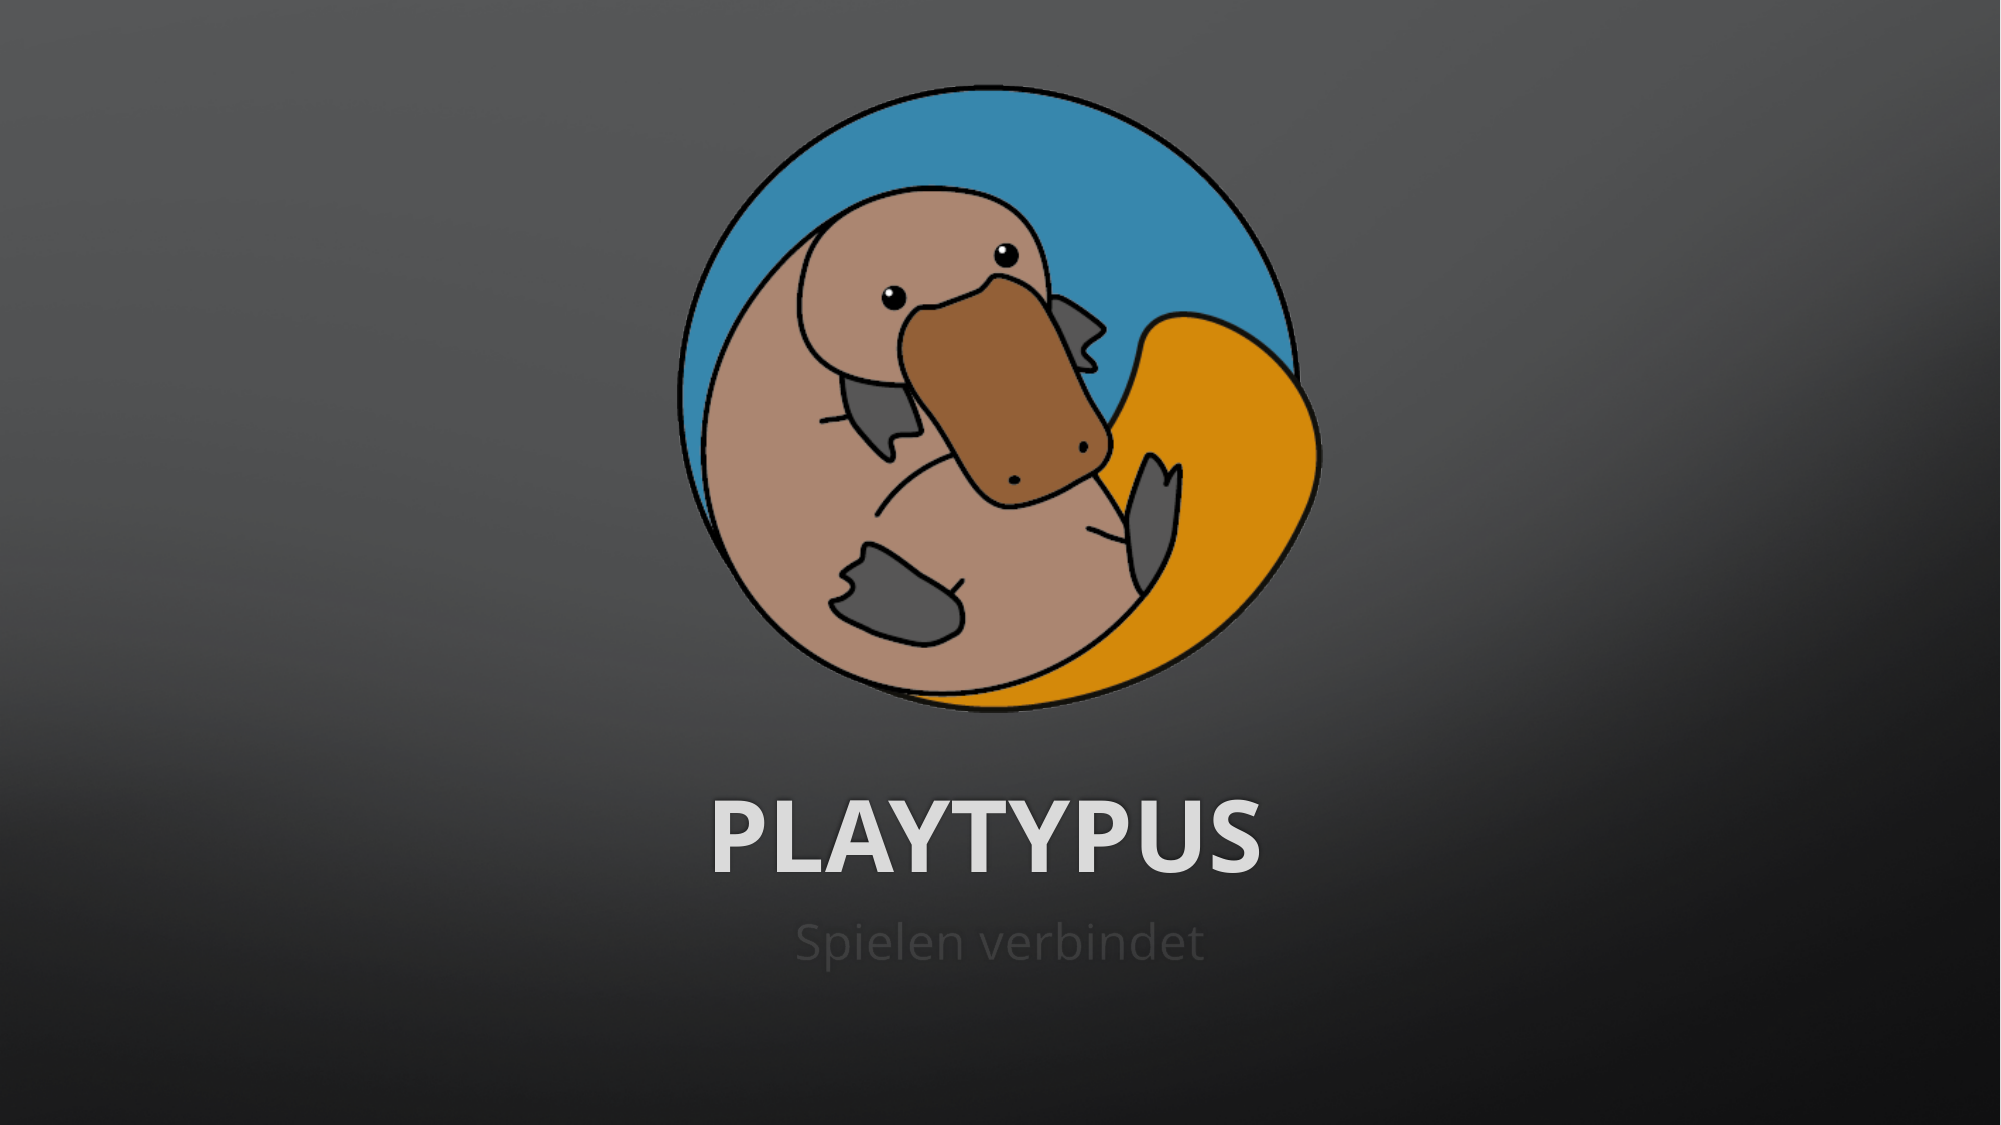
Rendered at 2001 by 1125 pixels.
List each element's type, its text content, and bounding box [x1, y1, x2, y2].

picture [677, 84, 1323, 713]
title PLAYTYPUS [225, 690, 1775, 899]
subtitle Spielen verbindet [225, 902, 1775, 1025]
